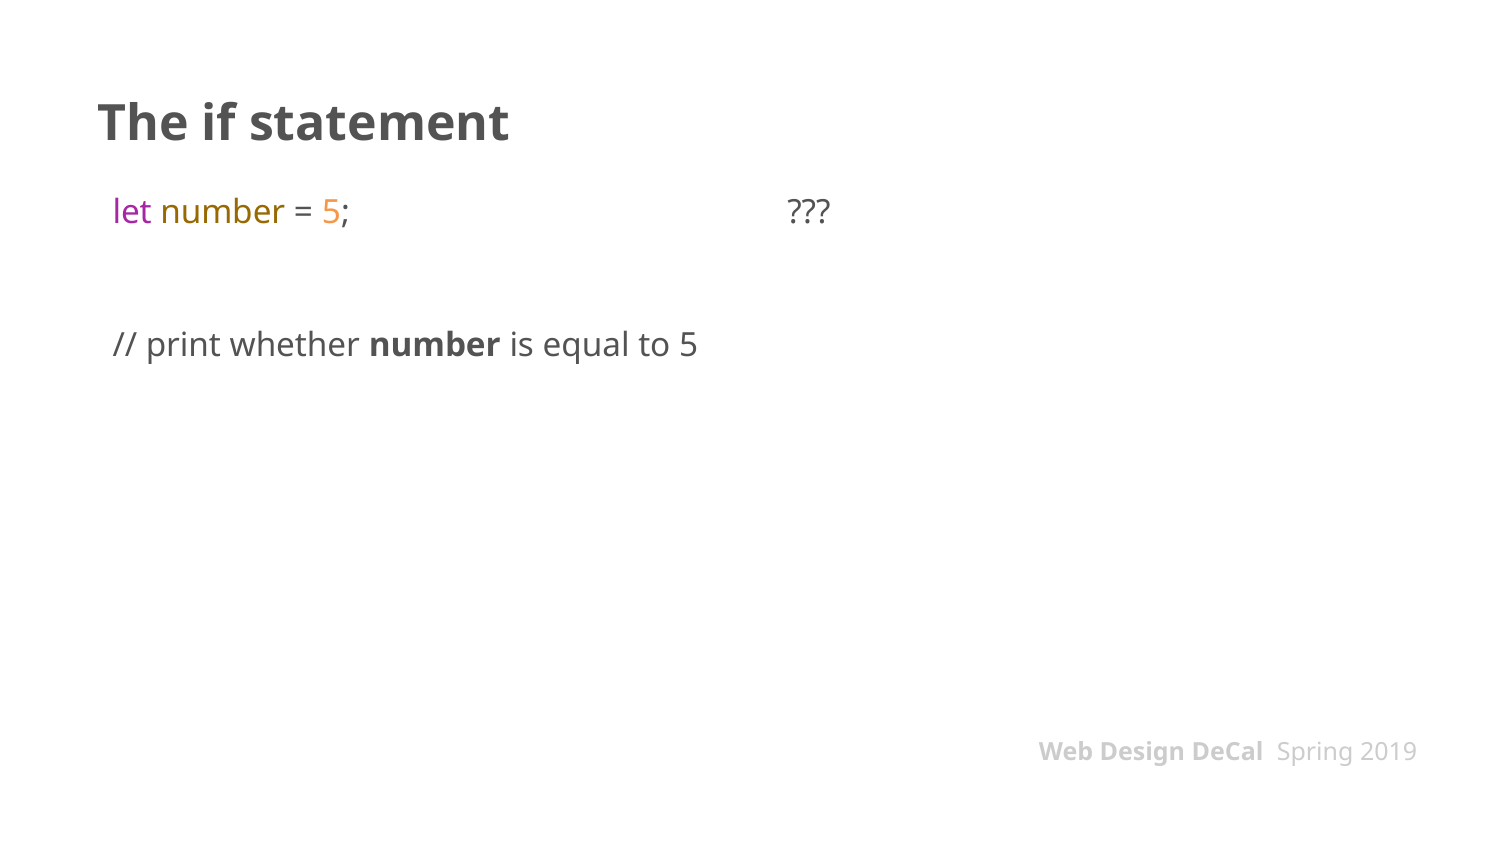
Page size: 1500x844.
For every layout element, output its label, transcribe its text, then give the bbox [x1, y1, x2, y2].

list let number = 5; // print whether number is equal to 5 [97, 168, 743, 694]
list ??? [772, 168, 1418, 694]
title The if statement [82, 75, 1418, 150]
